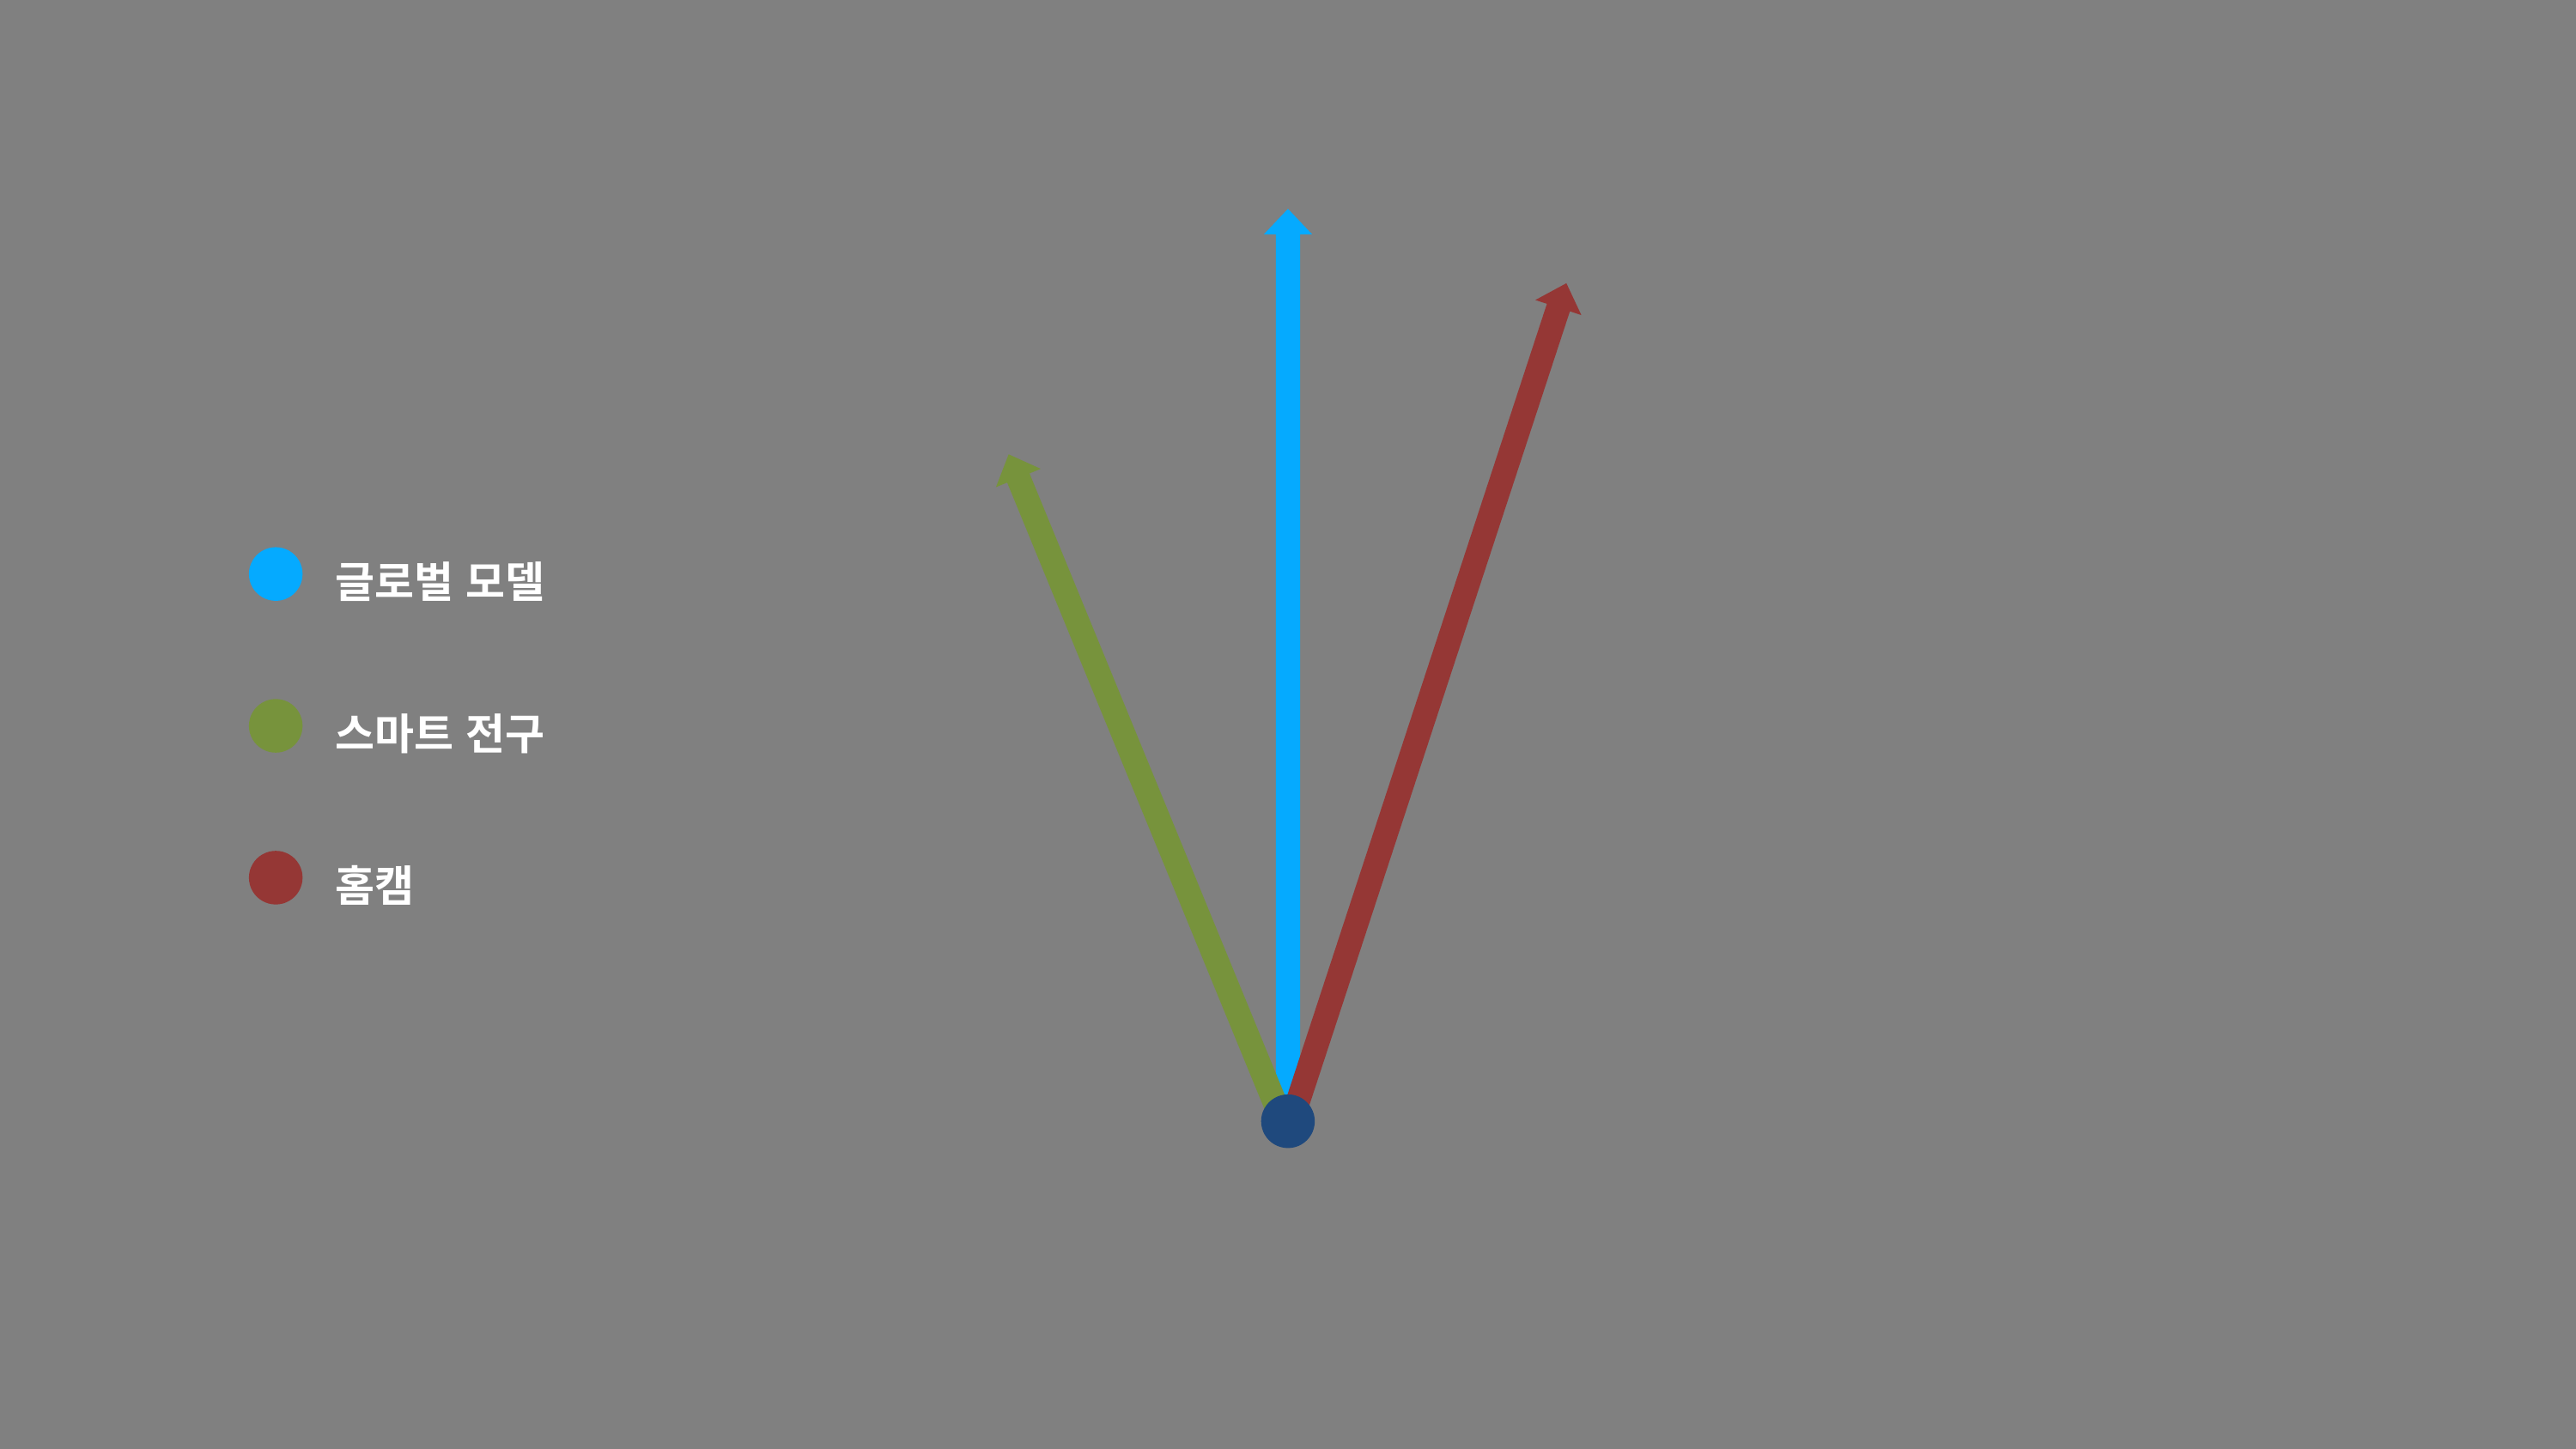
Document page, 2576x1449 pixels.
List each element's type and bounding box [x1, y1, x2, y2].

text_box [1259, 1092, 1317, 1150]
text_box [993, 452, 1286, 1108]
text_box [1261, 207, 1315, 1091]
text_box [248, 543, 654, 905]
text_box [1286, 281, 1583, 1104]
